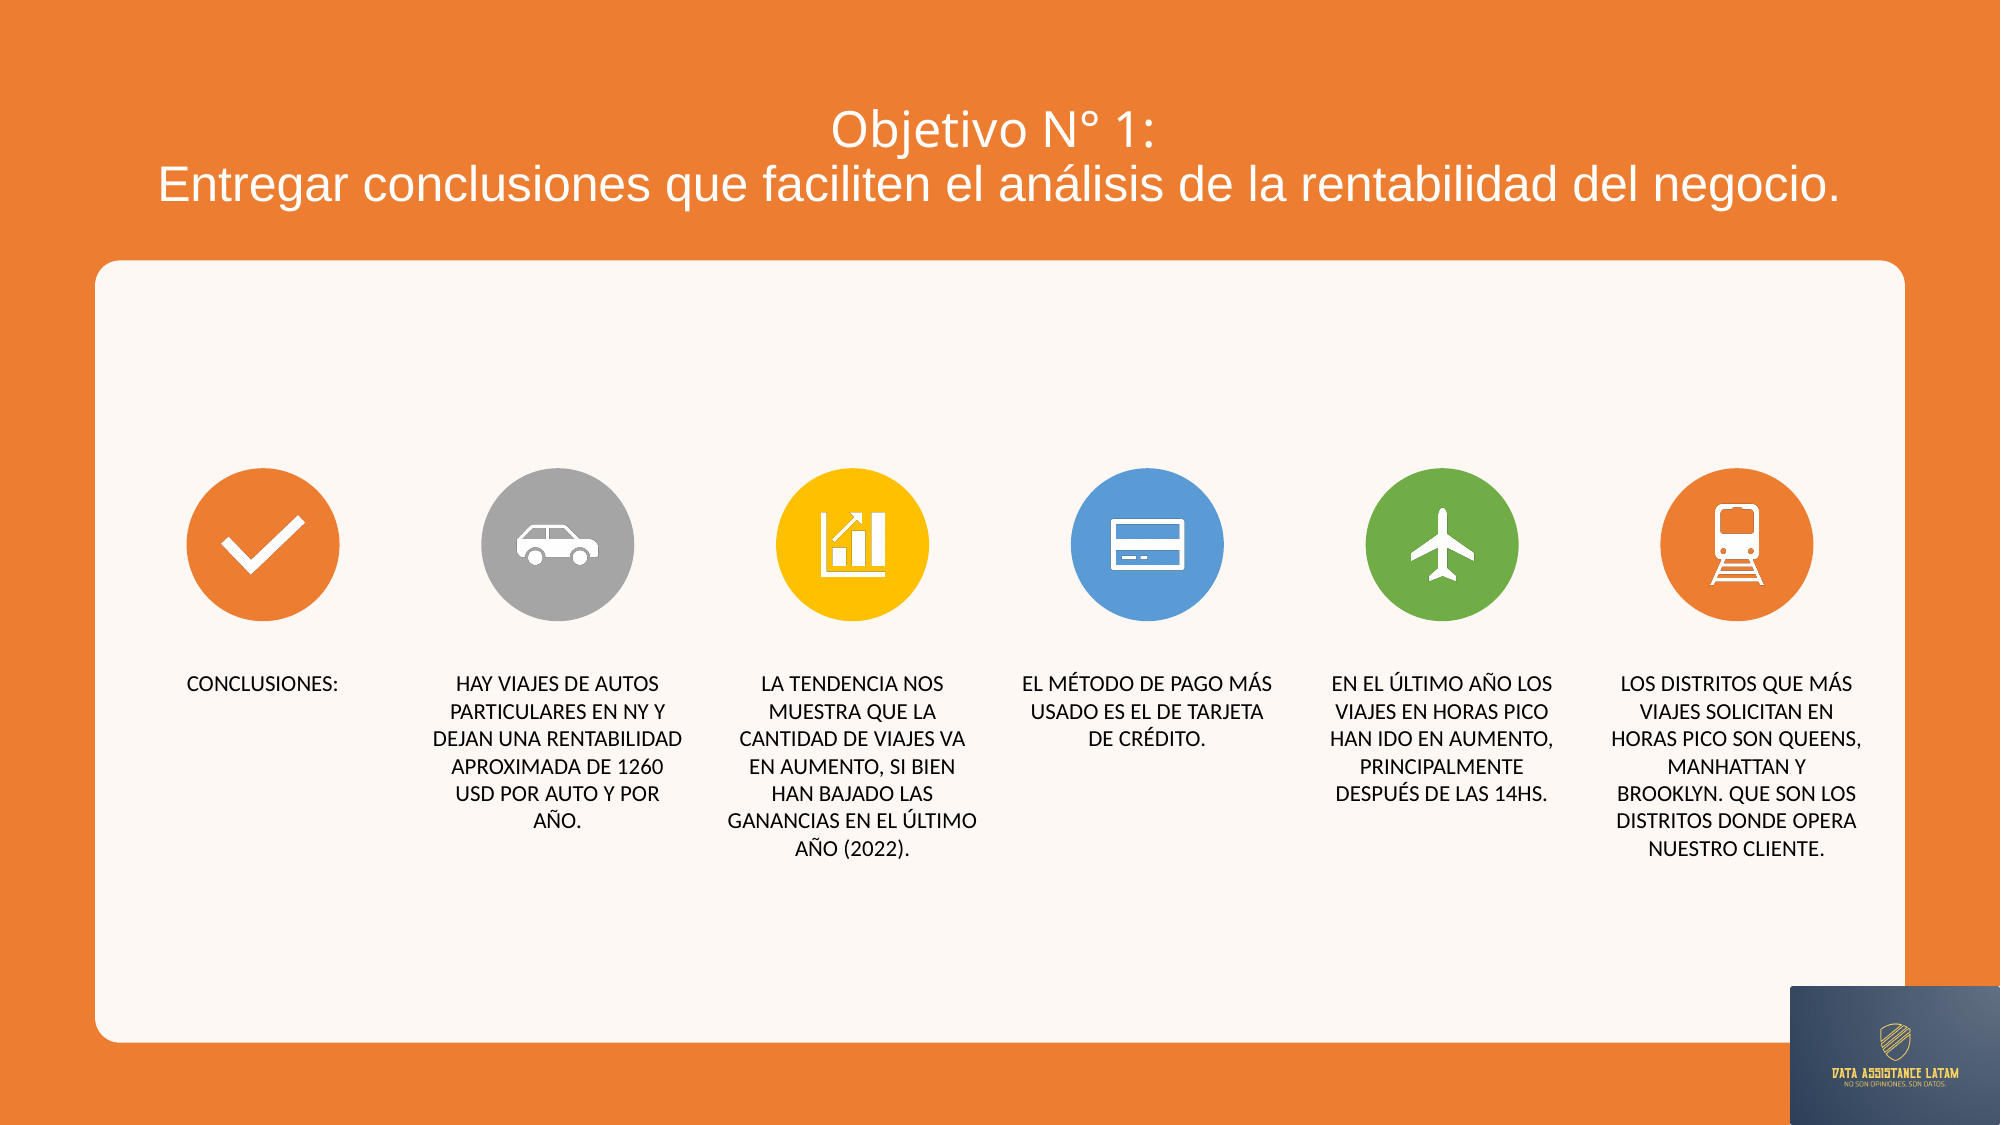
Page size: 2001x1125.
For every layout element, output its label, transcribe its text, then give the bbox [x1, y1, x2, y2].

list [137, 295, 1863, 1010]
title Objetivo N° 1: Entregar conclusiones que faciliten el análisis de la rentabilidad del negocio. [137, 75, 1863, 241]
text_box [94, 259, 1906, 1044]
text_box [0, 0, 2000, 1125]
picture [1790, 986, 2000, 1125]
